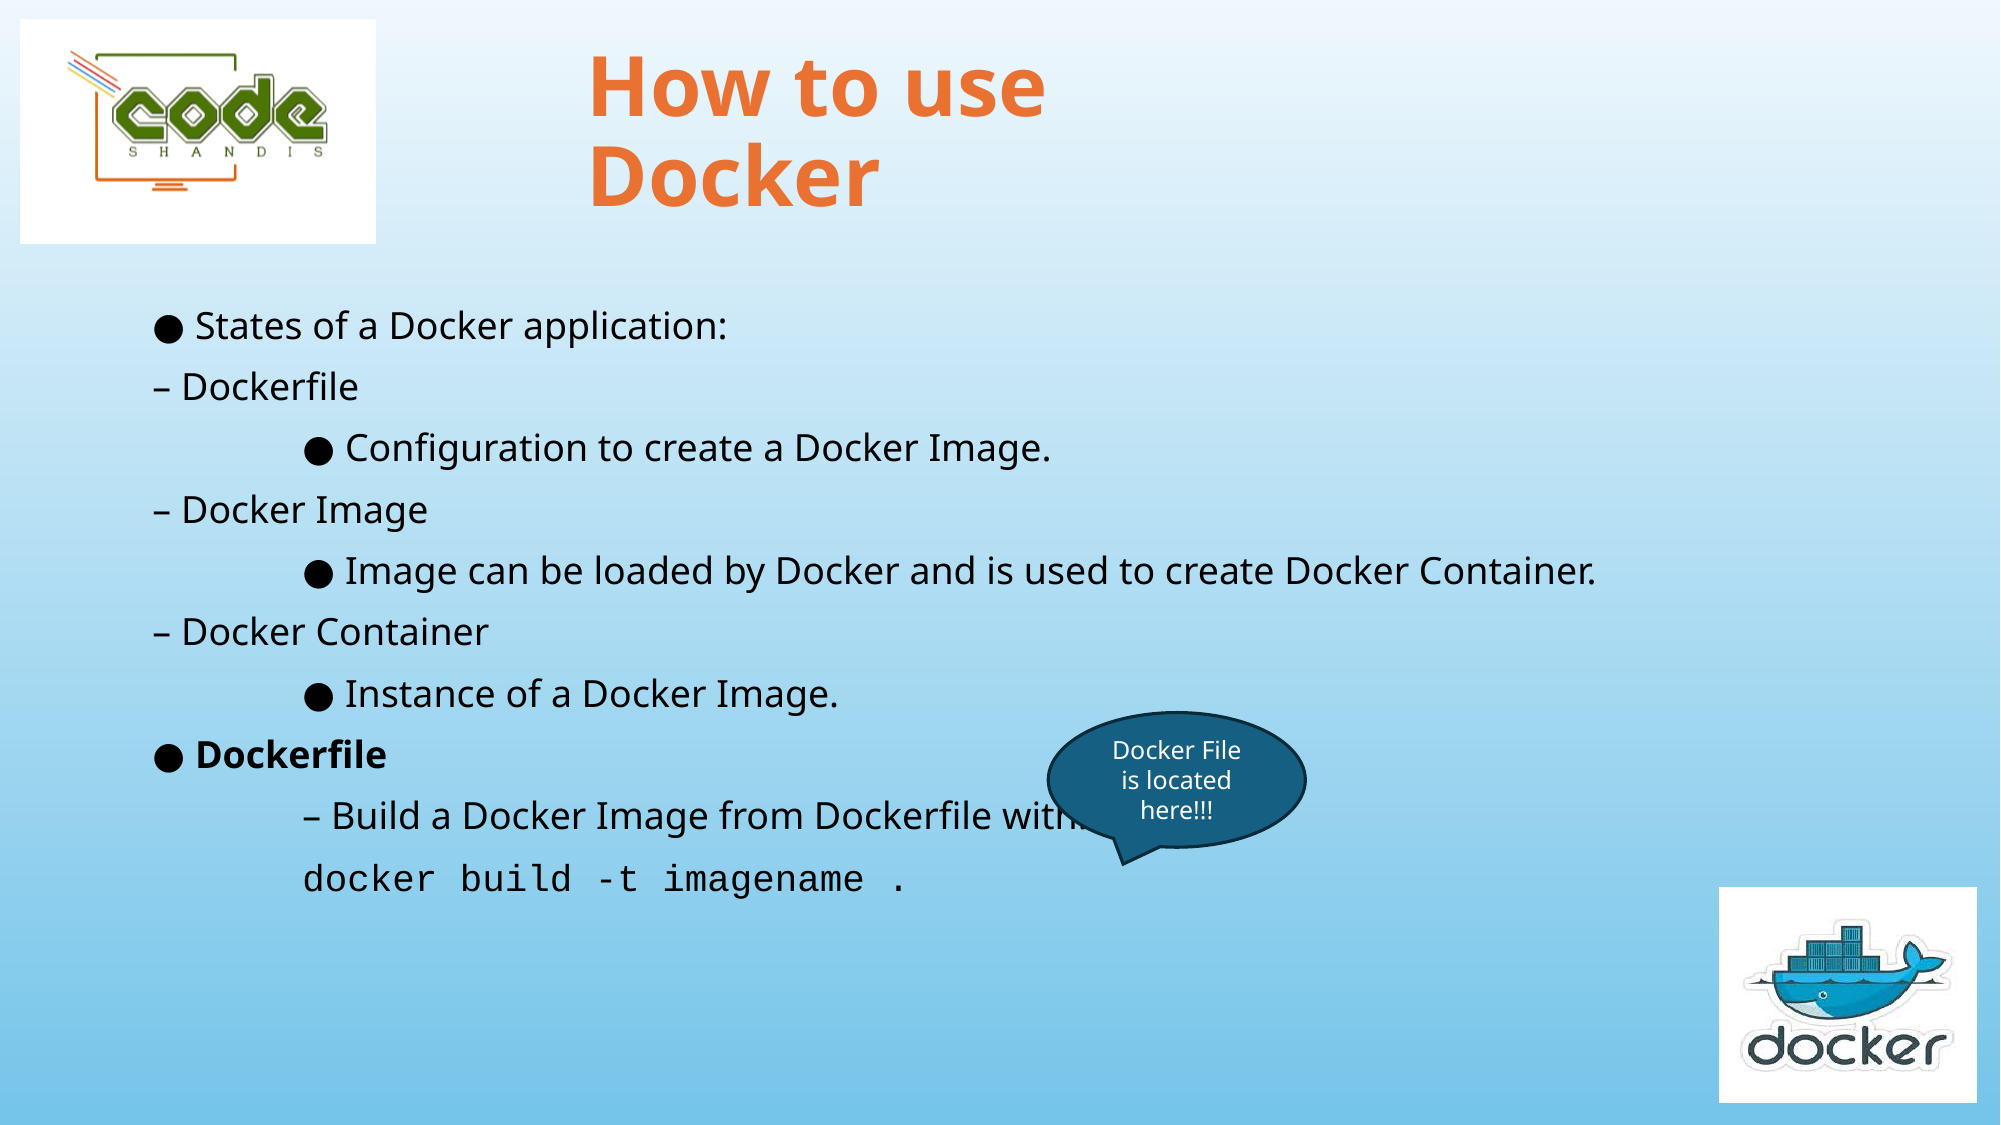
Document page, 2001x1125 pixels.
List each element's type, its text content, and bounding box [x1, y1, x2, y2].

picture [20, 19, 377, 245]
title How to use Docker [571, 26, 1362, 244]
list ● States of a Docker application: – Dockerfile ● Configuration to create a Docker Image. – Docker Image ● Image can be loaded by Docker and is used to create Docker Container. – Docker Container ● Instance of a Docker Image. ● Dockerfile – Build a Docker Image from Dockerfile with: docker build -t imagename . [137, 299, 1863, 1014]
picture [1718, 886, 1977, 1103]
text_box Docker File is located here!!! [1046, 710, 1307, 867]
